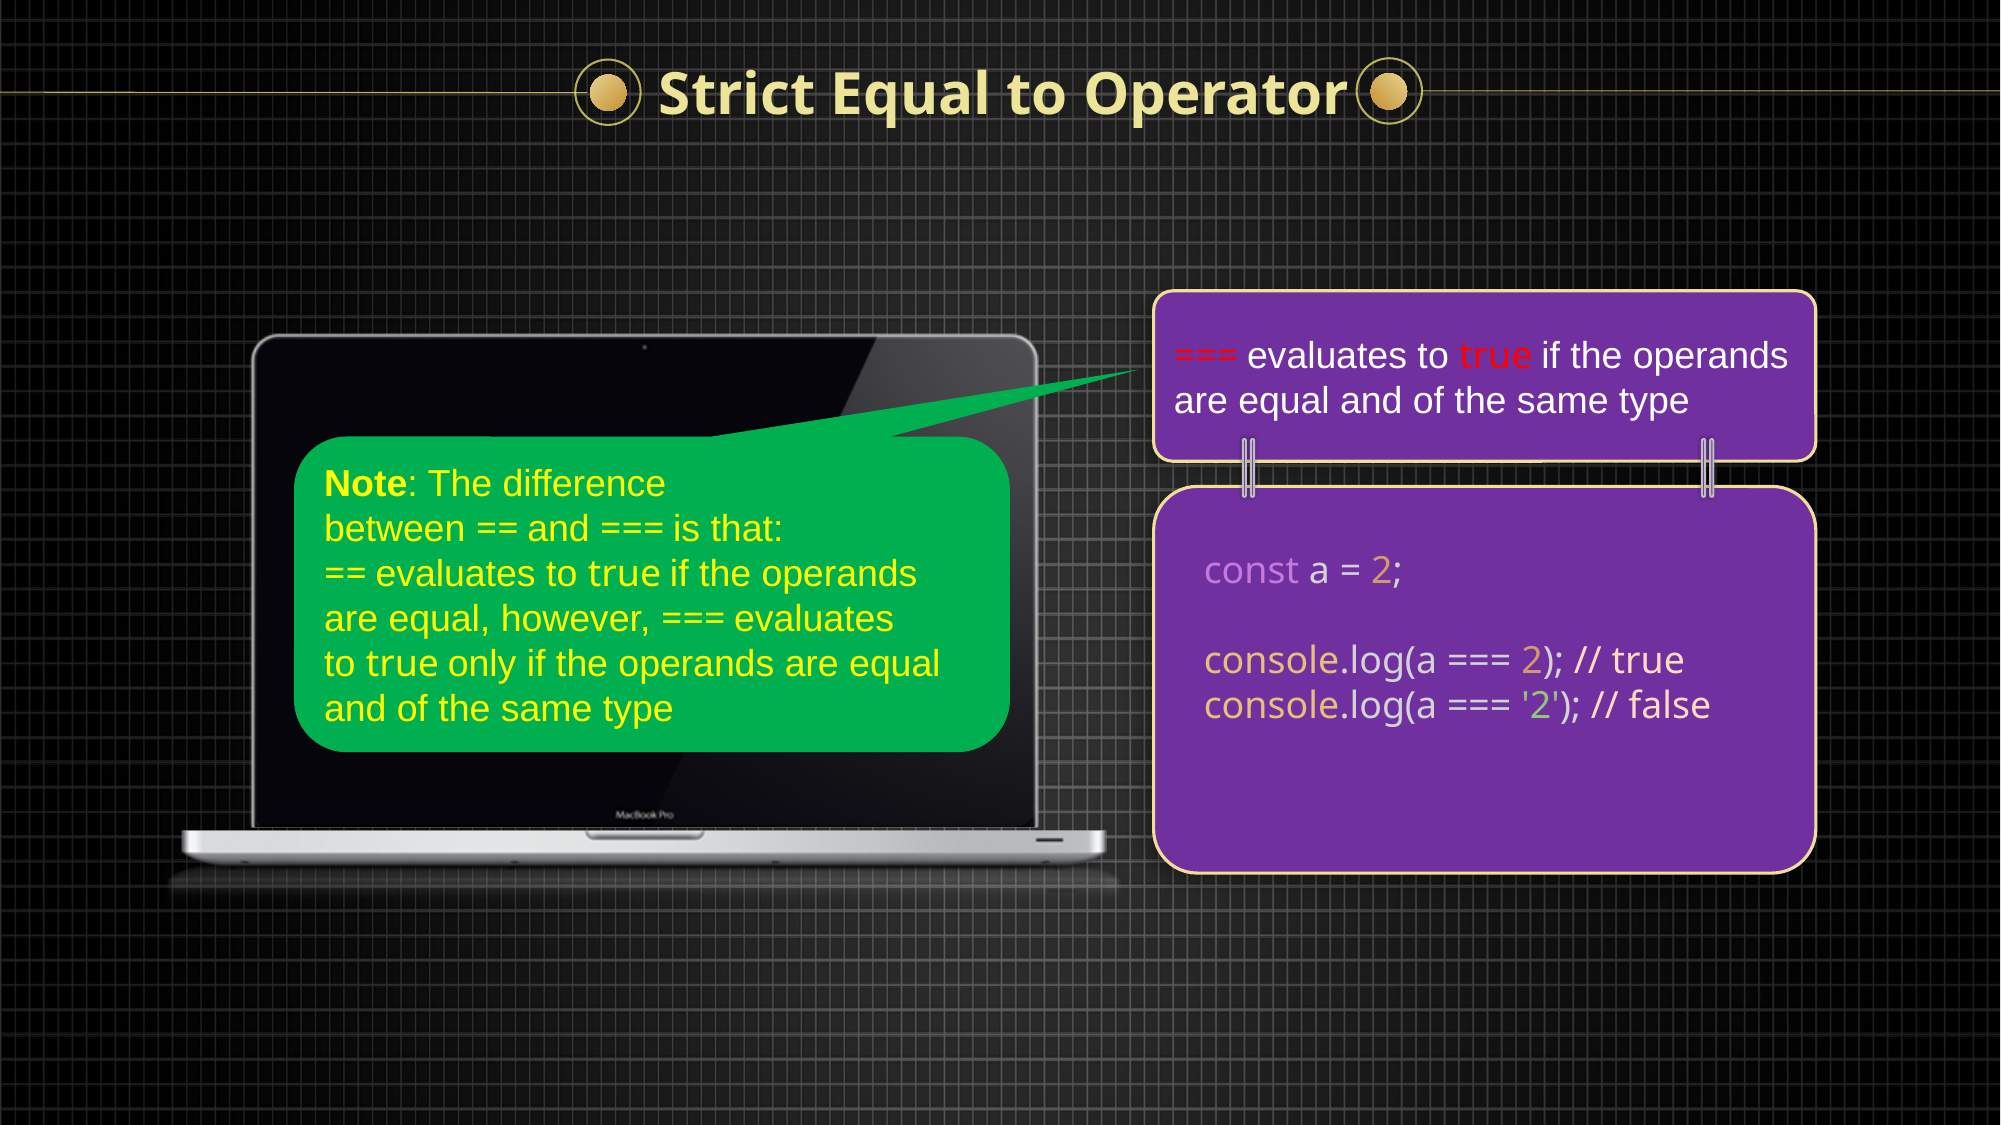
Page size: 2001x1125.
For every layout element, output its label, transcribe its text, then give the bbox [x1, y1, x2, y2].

text_box [1369, 72, 1409, 111]
text_box [574, 58, 642, 126]
text_box [1364, 57, 1423, 125]
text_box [1153, 290, 1816, 873]
picture [0, 0, 2001, 1125]
text_box Strict Equal to Operator [644, 49, 1364, 134]
text_box [588, 73, 628, 112]
